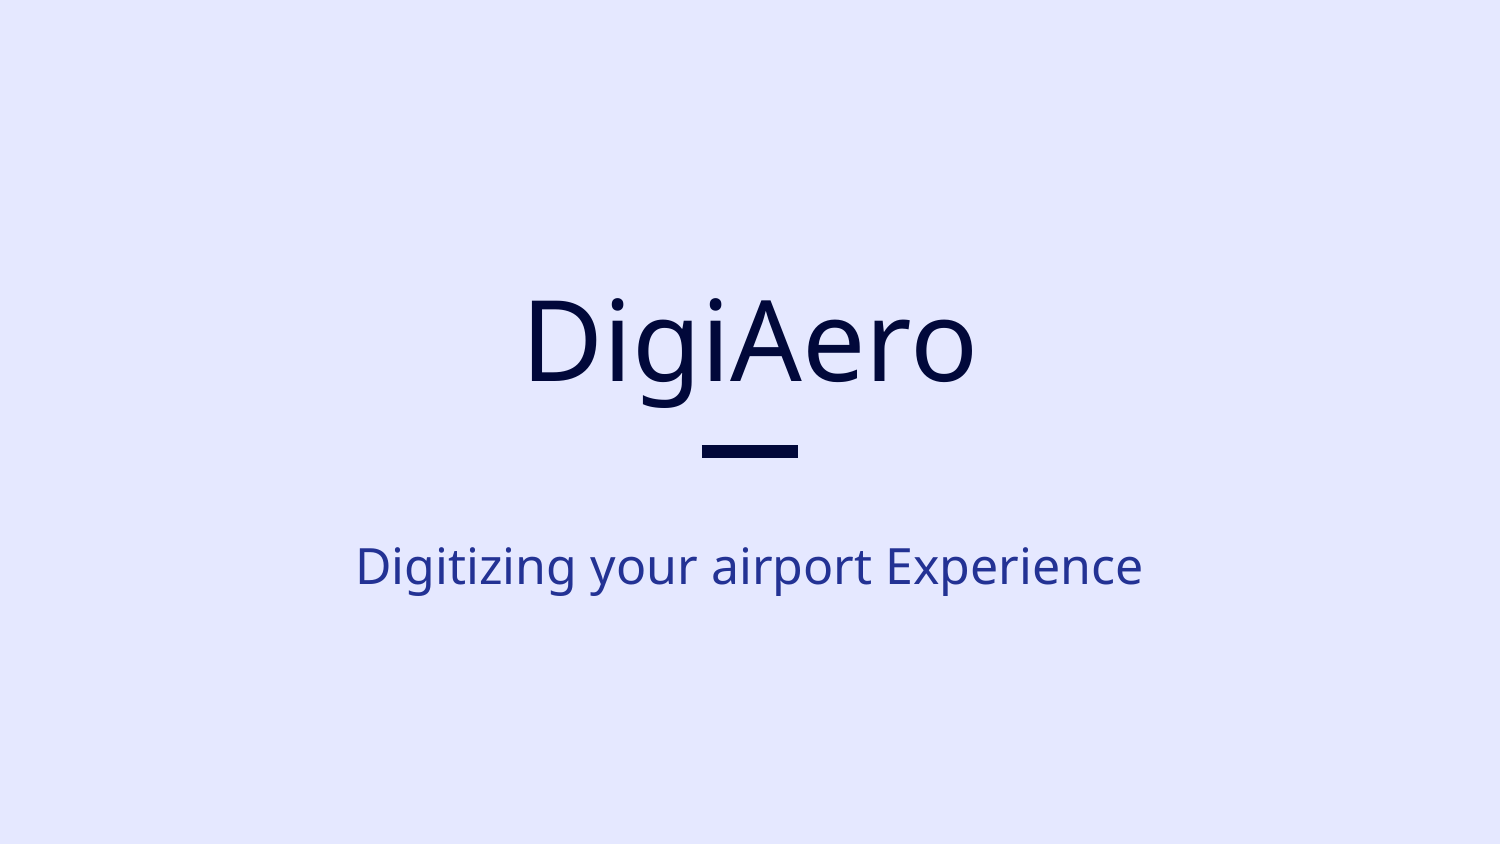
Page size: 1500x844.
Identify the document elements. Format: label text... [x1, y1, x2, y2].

title DigiAero [51, 97, 1449, 419]
subtitle Digitizing your airport Experience [51, 519, 1449, 640]
